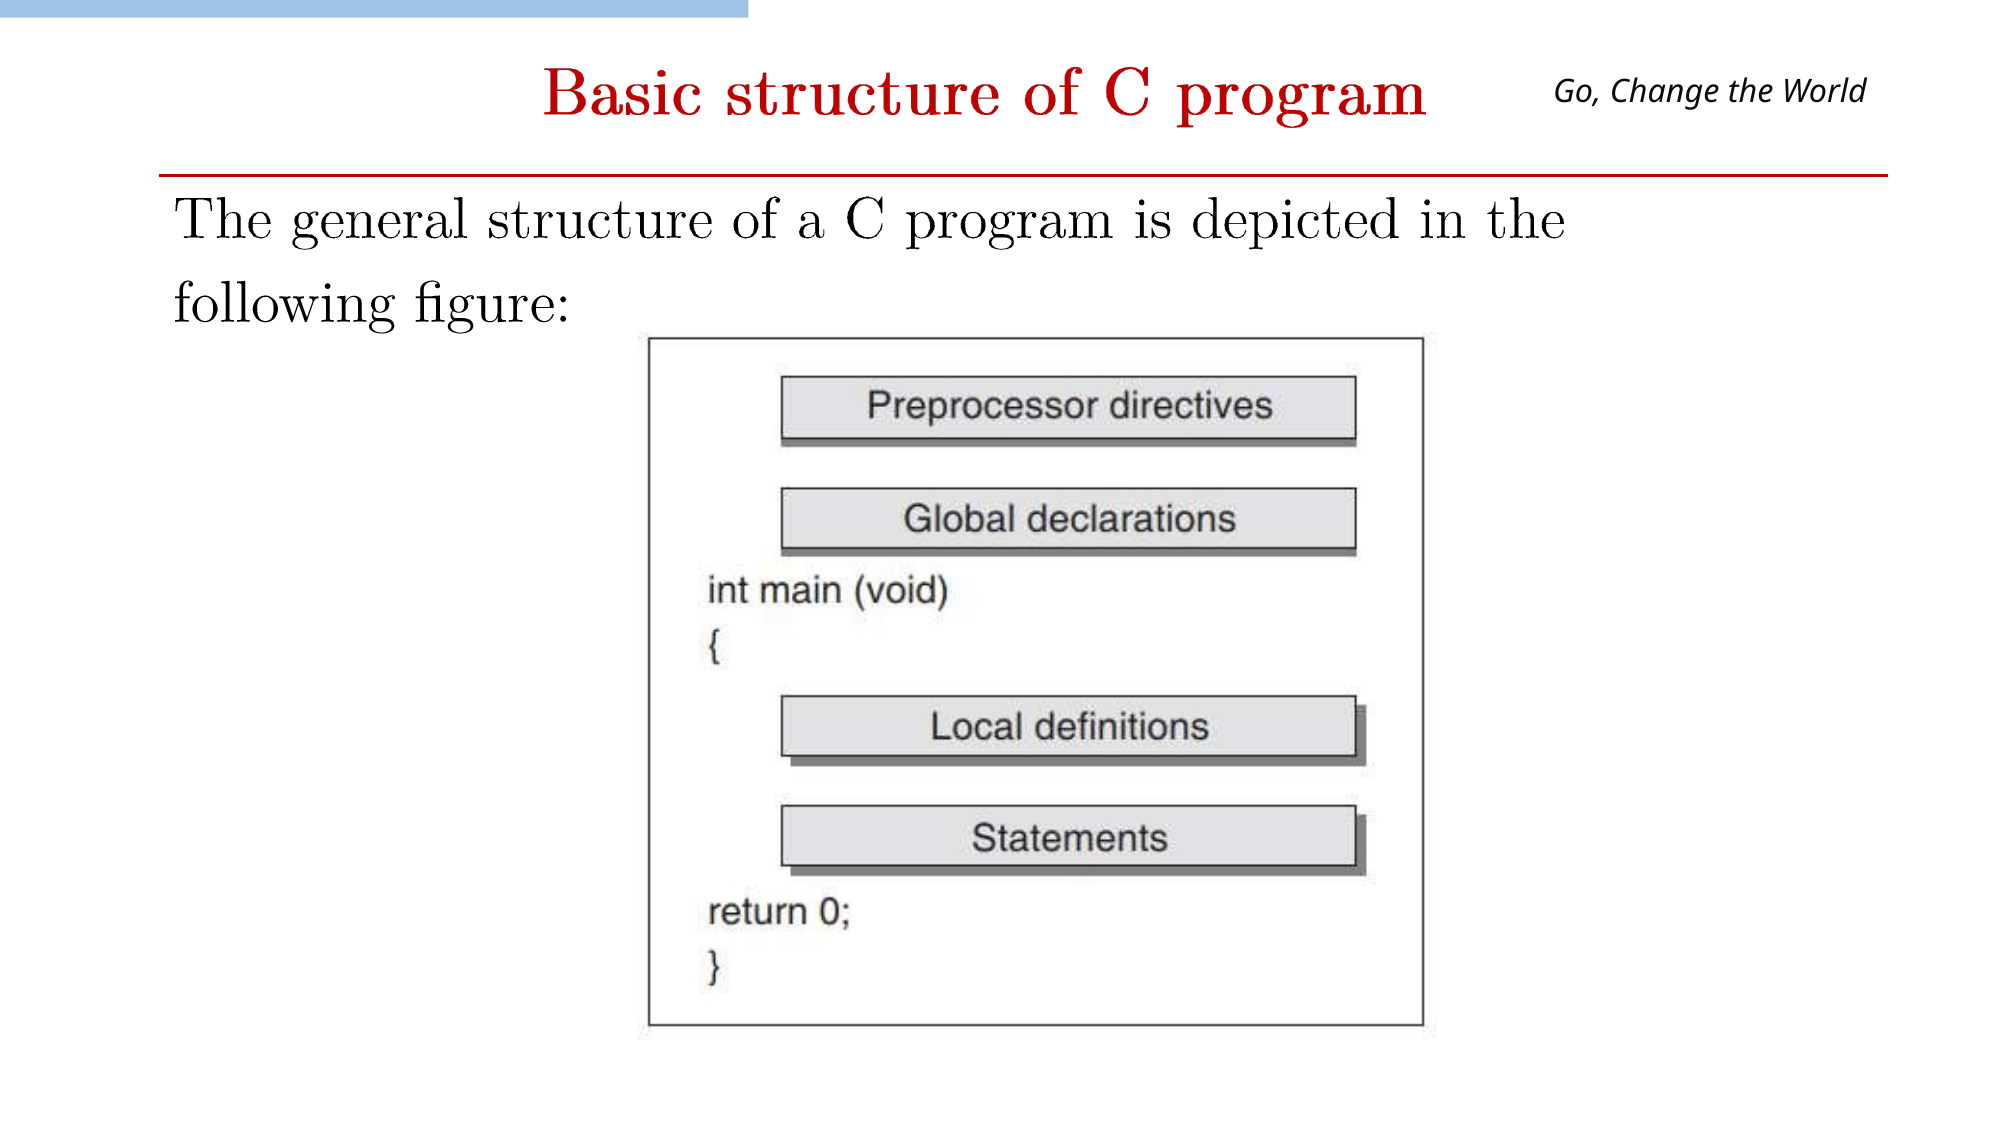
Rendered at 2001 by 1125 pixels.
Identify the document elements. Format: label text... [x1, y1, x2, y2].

picture [541, 38, 1459, 133]
text_box [0, 0, 749, 18]
text_box Go, Change the World [1551, 67, 1877, 110]
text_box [158, 171, 1889, 1040]
